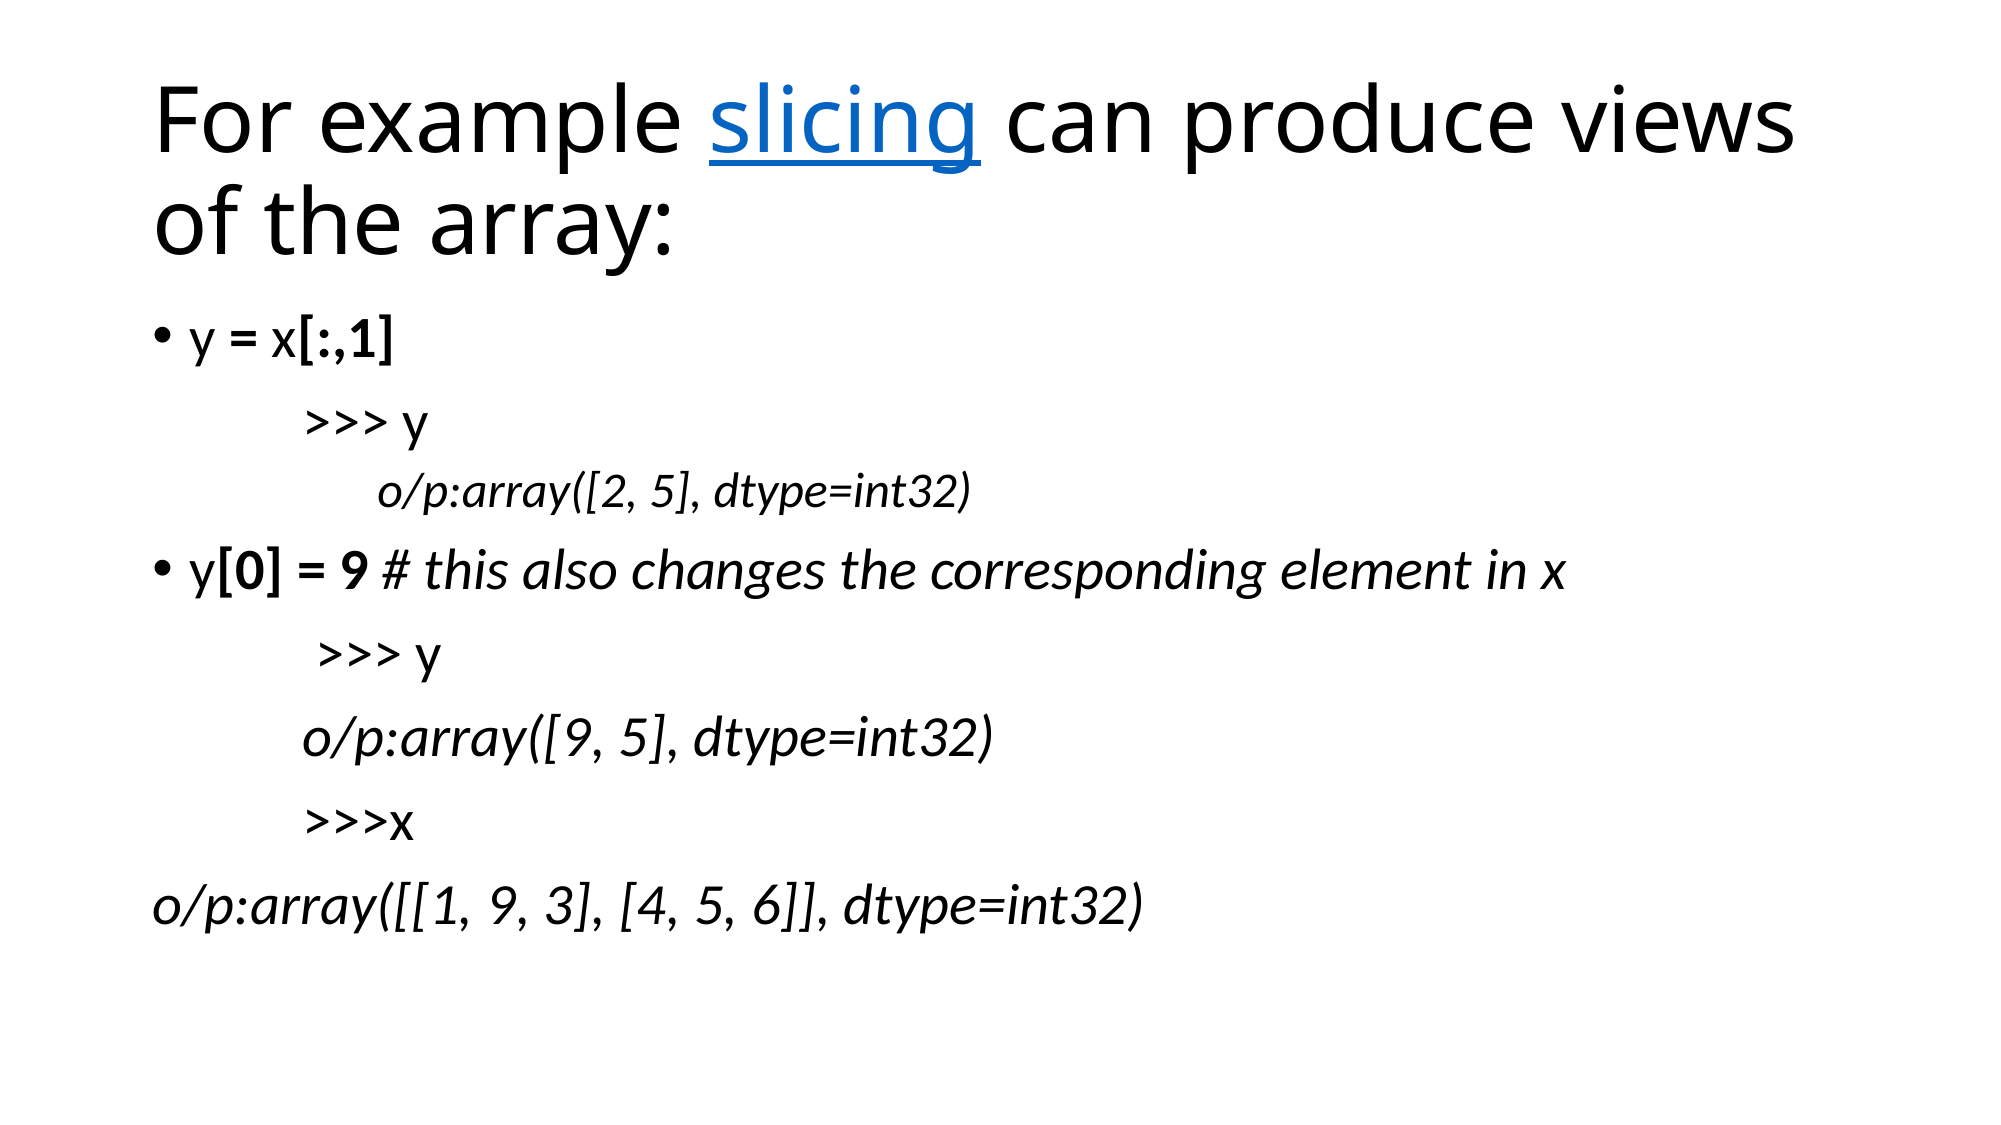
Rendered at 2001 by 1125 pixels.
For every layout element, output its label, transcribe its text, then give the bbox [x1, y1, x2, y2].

title For example slicing can produce views of the array: [137, 59, 1863, 278]
list y = x[:,1] >>> y o/p:array([2, 5], dtype=int32) y[0] = 9 # this also changes the corresponding element in x >>> y o/p:array([9, 5], dtype=int32) >>>x o/p:array([[1, 9, 3], [4, 5, 6]], dtype=int32) [137, 299, 1863, 1014]
